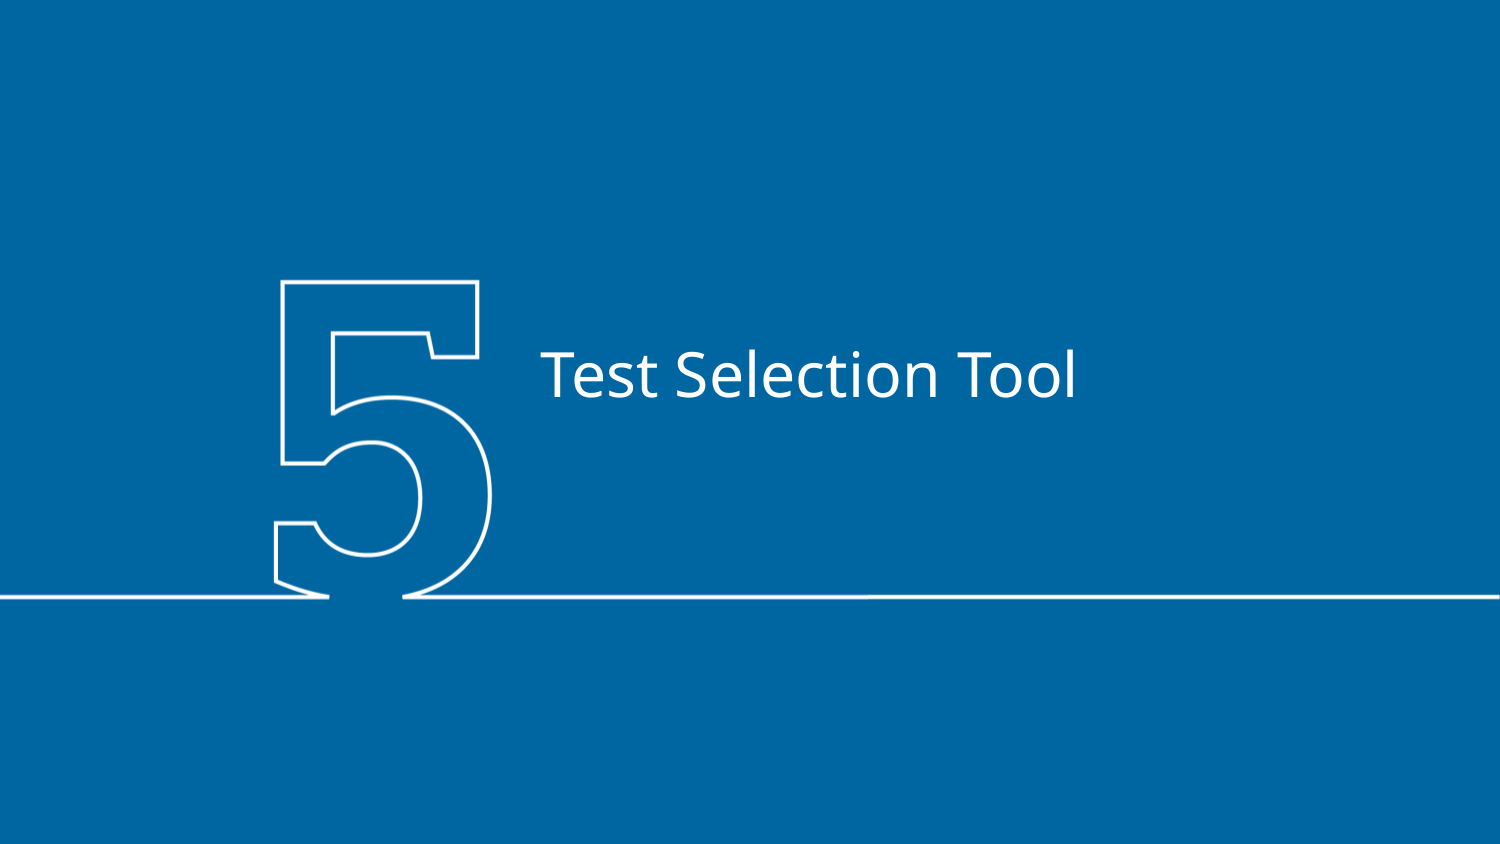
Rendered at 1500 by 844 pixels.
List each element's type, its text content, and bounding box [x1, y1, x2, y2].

title Test Selection Tool [525, 327, 1424, 505]
picture [0, 0, 1500, 841]
